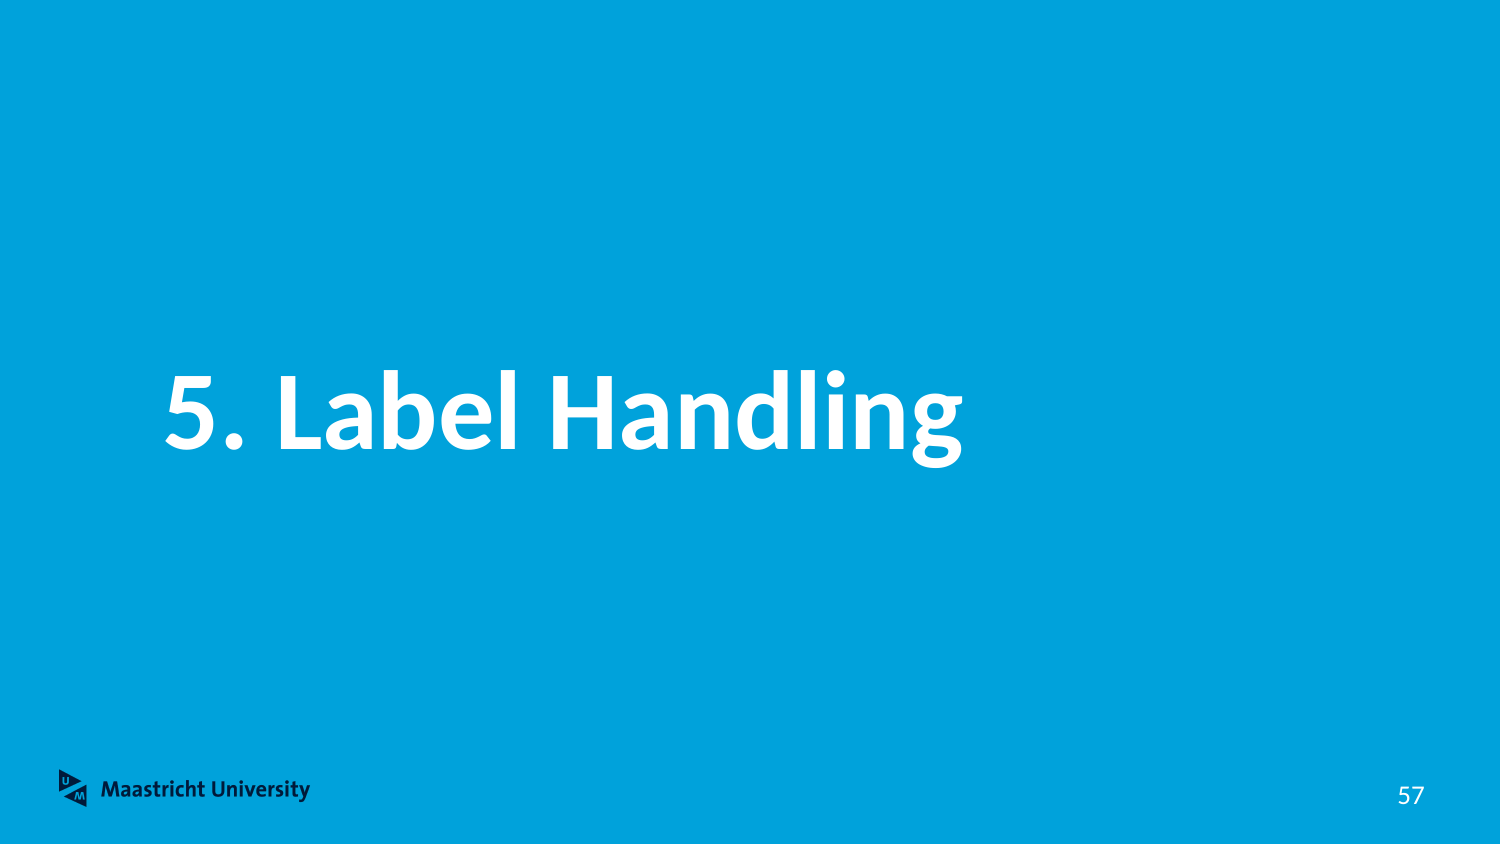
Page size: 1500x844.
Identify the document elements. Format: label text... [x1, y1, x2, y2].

picture [60, 772, 68, 789]
picture [70, 777, 77, 785]
title 5. Label Handling [162, 269, 1172, 541]
picture [67, 792, 75, 799]
slide_number ‹#› [1364, 777, 1425, 823]
